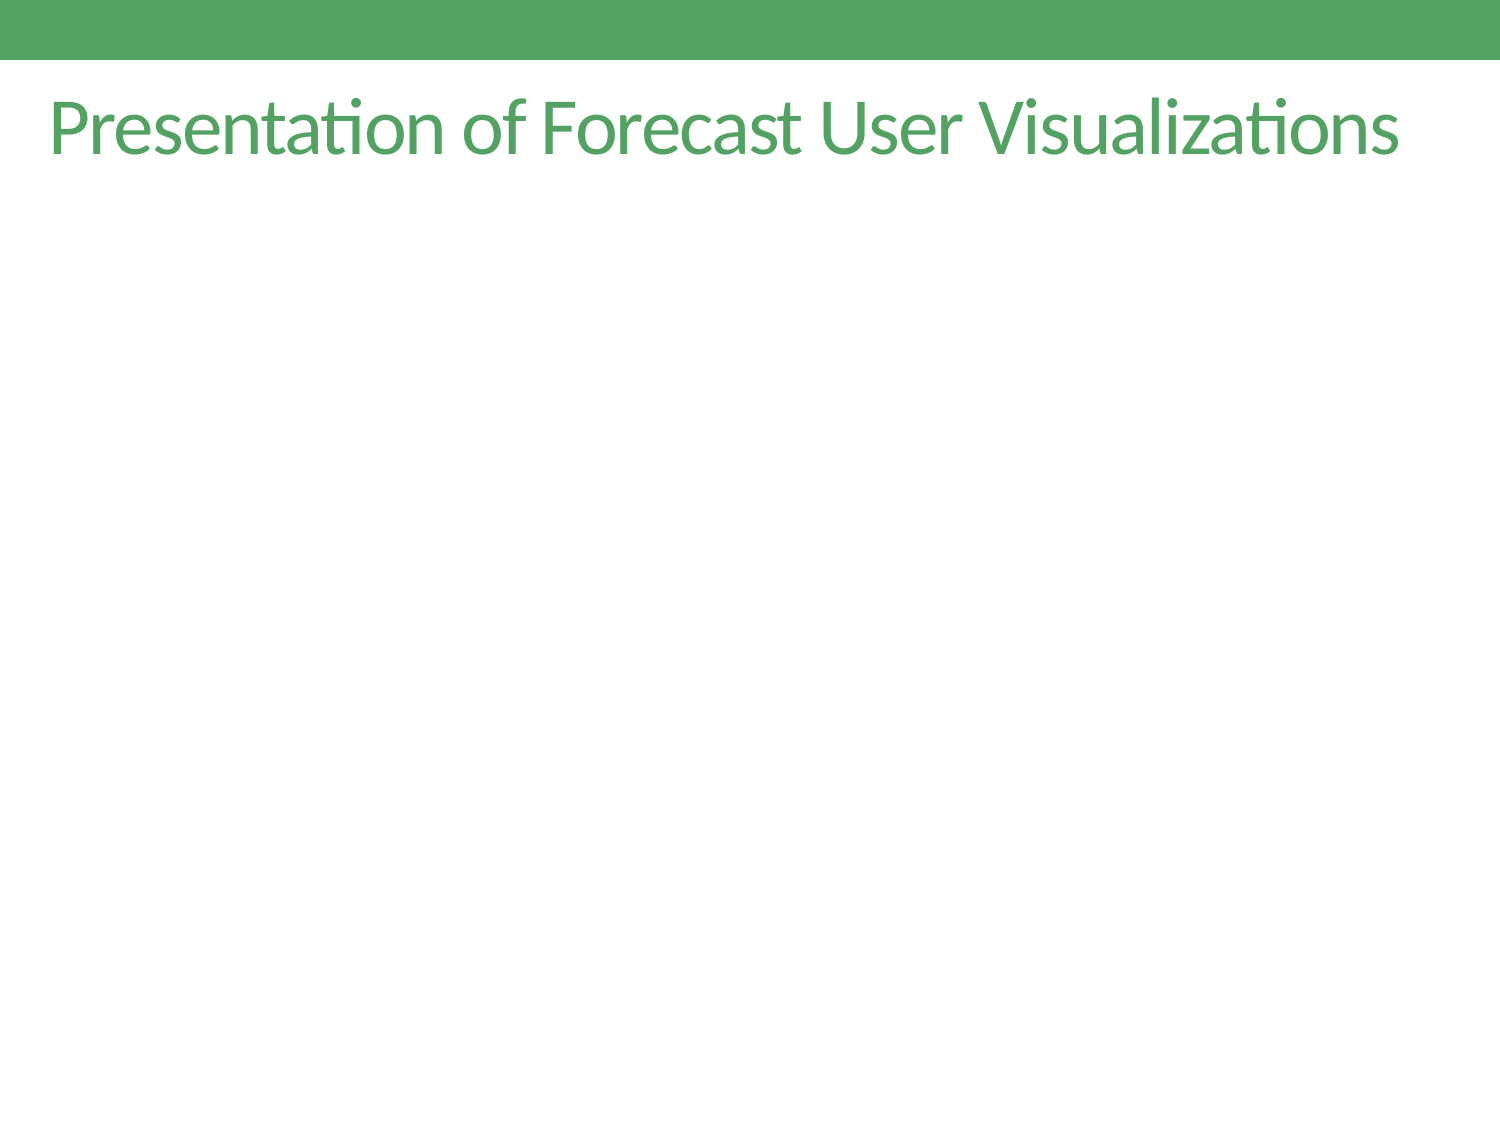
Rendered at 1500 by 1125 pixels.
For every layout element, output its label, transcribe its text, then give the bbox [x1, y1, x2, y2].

title Presentation of Forecast User Visualizations [33, 66, 1500, 229]
